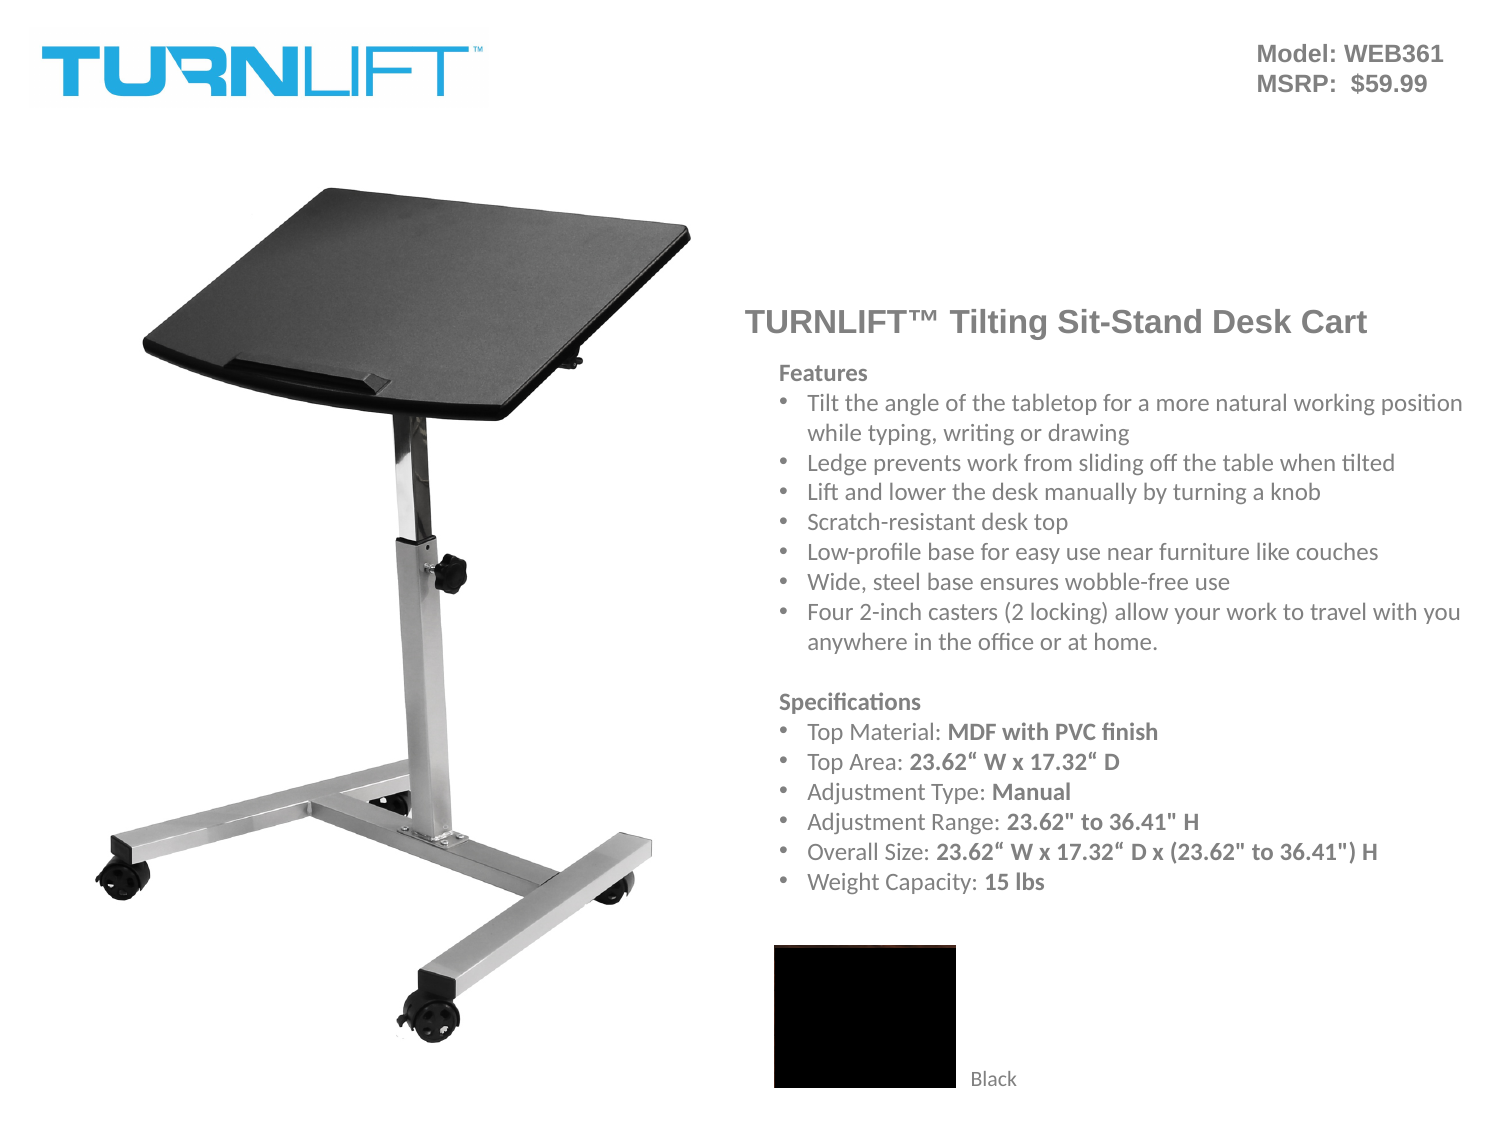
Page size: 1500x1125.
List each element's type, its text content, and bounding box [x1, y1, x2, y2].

picture [27, 126, 957, 1125]
text_box Model: WEB361 MSRP: $59.99 [1241, 30, 1463, 106]
text_box Features Tilt the angle of the tabletop for a more natural working position while typing, writing or drawing Ledge prevents work from sliding off the table when tilted Lift and lower the desk manually by turning a knob Scratch-resistant desk top Low-profile base for easy use near furniture like couches Wide, steel base ensures wobble-free use Four 2-inch casters (2 locking) allow your work to travel with you anywhere in the office or at home. Specifications Top Material: MDF with PVC finish Top Area: 23.62“ W x 17.32“ D Adjustment Type: Manual Adjustment Range: 23.62" to 36.41" H Overall Size: 23.62“ W x 17.32“ D x (23.62" to 36.41") H Weight Capacity: 15 lbs [796, 348, 1493, 903]
text_box Black [955, 1056, 1056, 1098]
text_box TURNLIFT™ Tilting Sit-Stand Desk Cart [796, 293, 1415, 348]
picture [28, 27, 489, 108]
